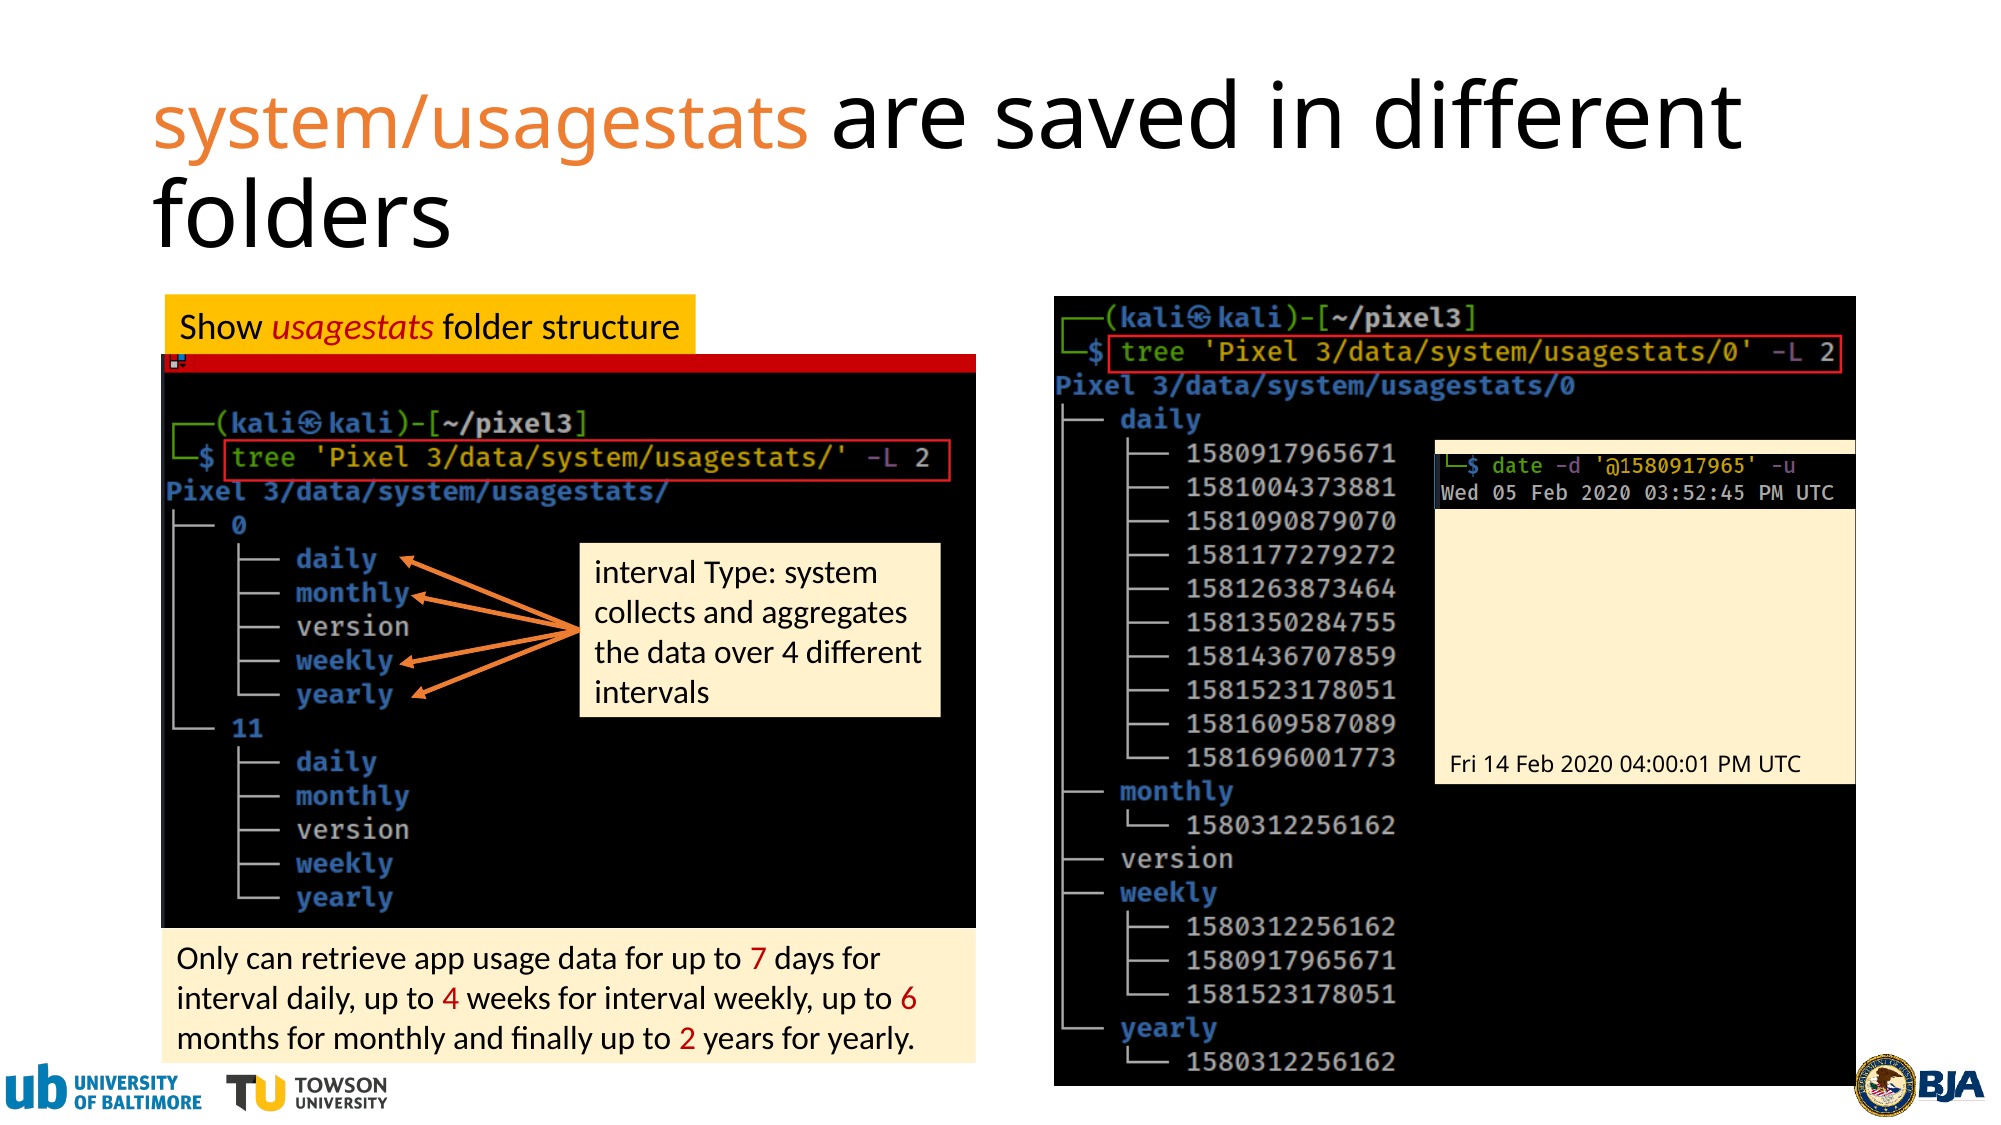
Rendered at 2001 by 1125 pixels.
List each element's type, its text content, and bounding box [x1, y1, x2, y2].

text_box Show usagestats folder structure [164, 294, 696, 355]
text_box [410, 595, 580, 631]
text_box Only can retrieve app usage data for up to 7 days for interval daily, up to 4 weeks for interval weekly, up to 6 months for monthly and finally up to 2 years for yearly. [161, 928, 976, 1064]
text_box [399, 631, 410, 665]
picture [0, 1031, 407, 1125]
picture [161, 354, 976, 928]
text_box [410, 631, 580, 698]
picture [1054, 296, 1986, 1117]
title system/usagestats are saved in different folders [137, 59, 1863, 278]
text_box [399, 556, 580, 631]
